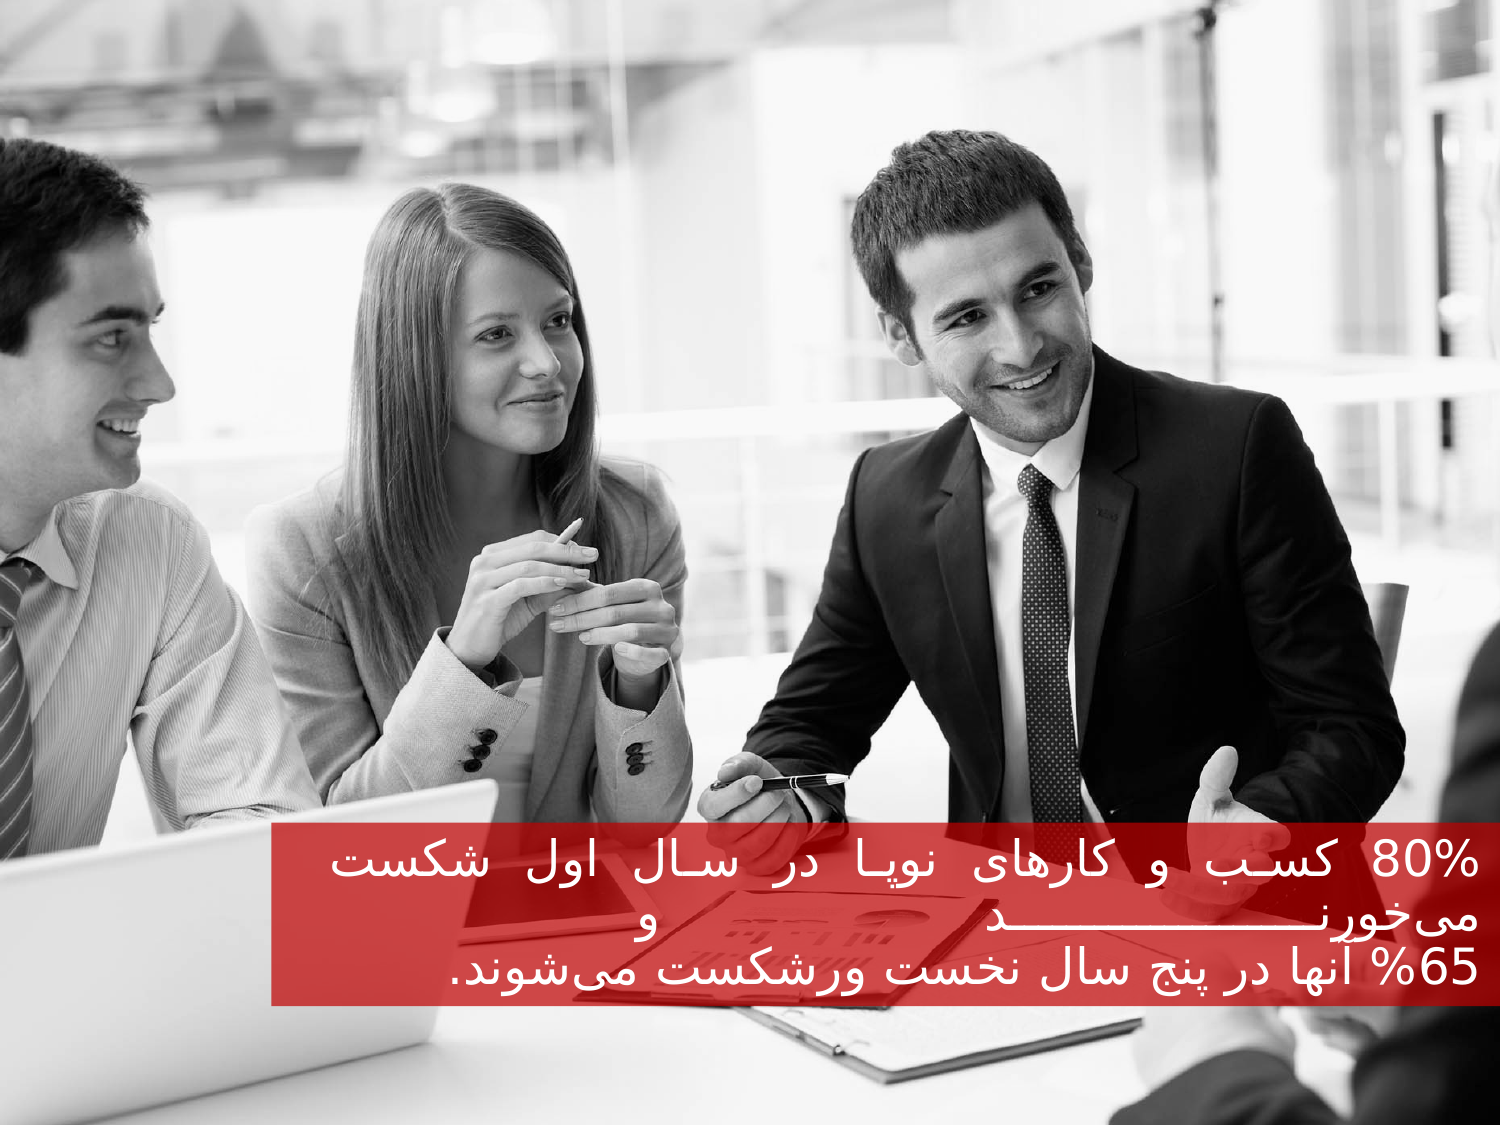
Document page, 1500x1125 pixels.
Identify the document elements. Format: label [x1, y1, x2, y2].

list [0, 0, 1500, 1125]
